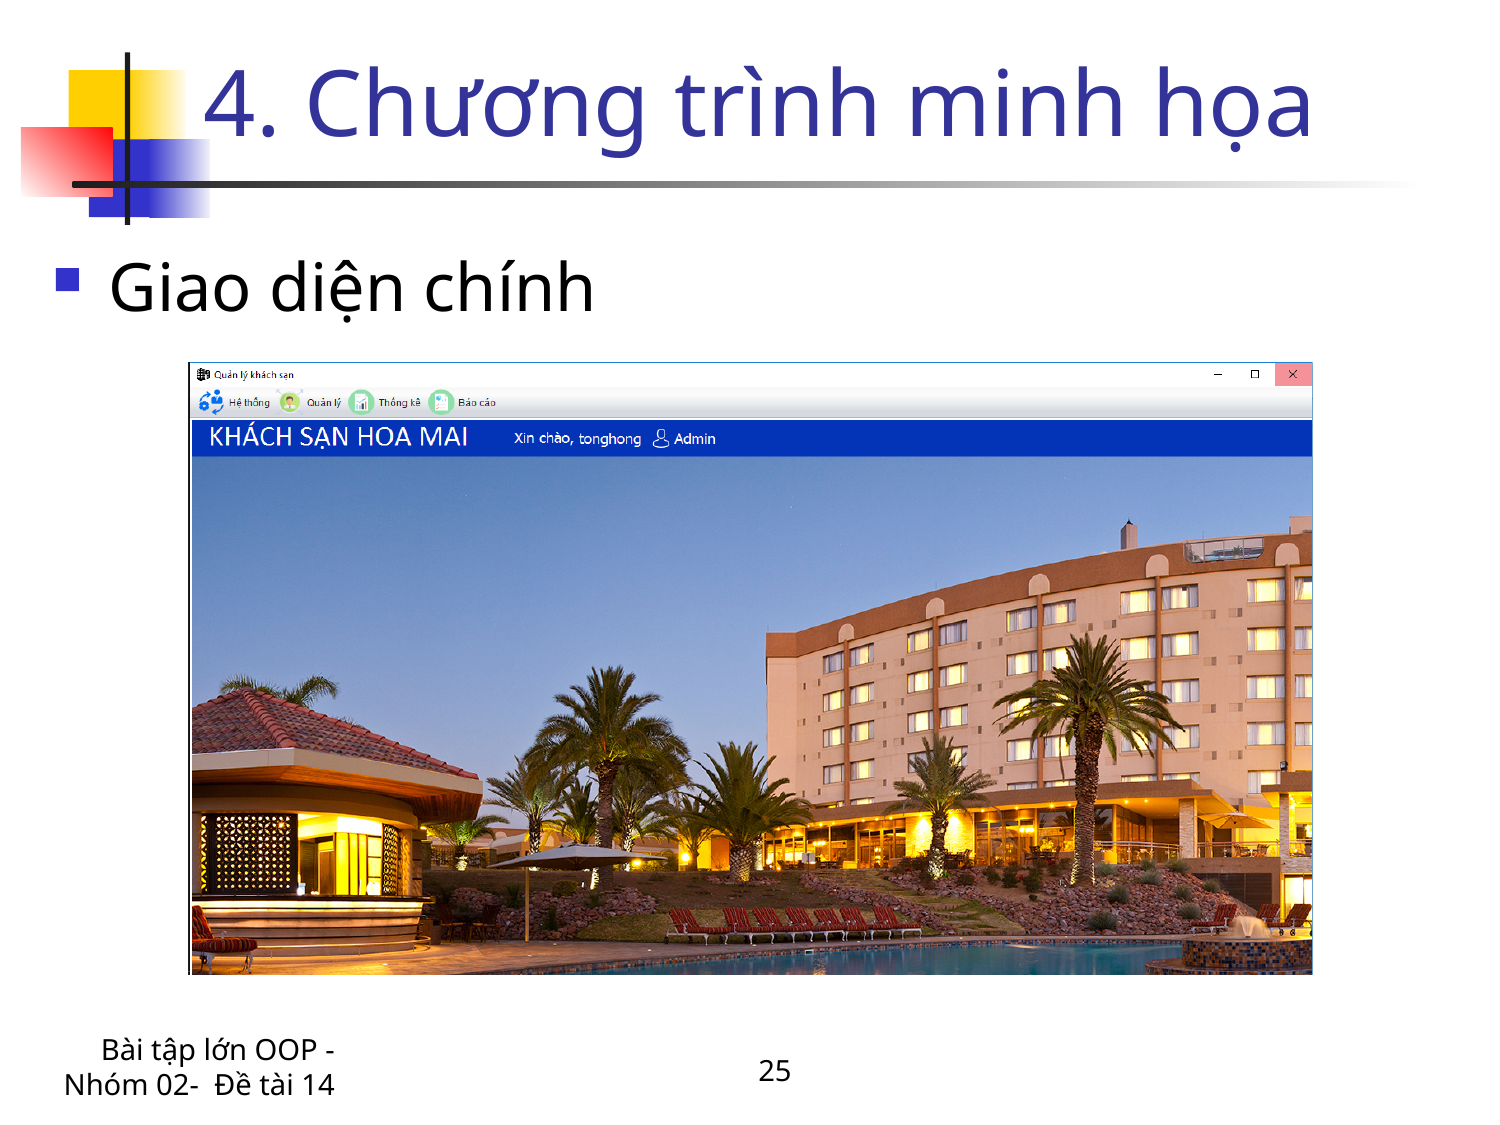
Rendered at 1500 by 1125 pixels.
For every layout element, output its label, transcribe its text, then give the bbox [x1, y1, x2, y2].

footer Bài tập lớn OOP - Nhóm 02- Đề tài 14 [37, 1023, 351, 1100]
picture [188, 362, 1313, 976]
list Giao diện chính [37, 237, 1470, 1007]
title 4. Chương trình minh họa [188, 34, 1468, 163]
slide_number 25 [537, 1023, 1013, 1100]
